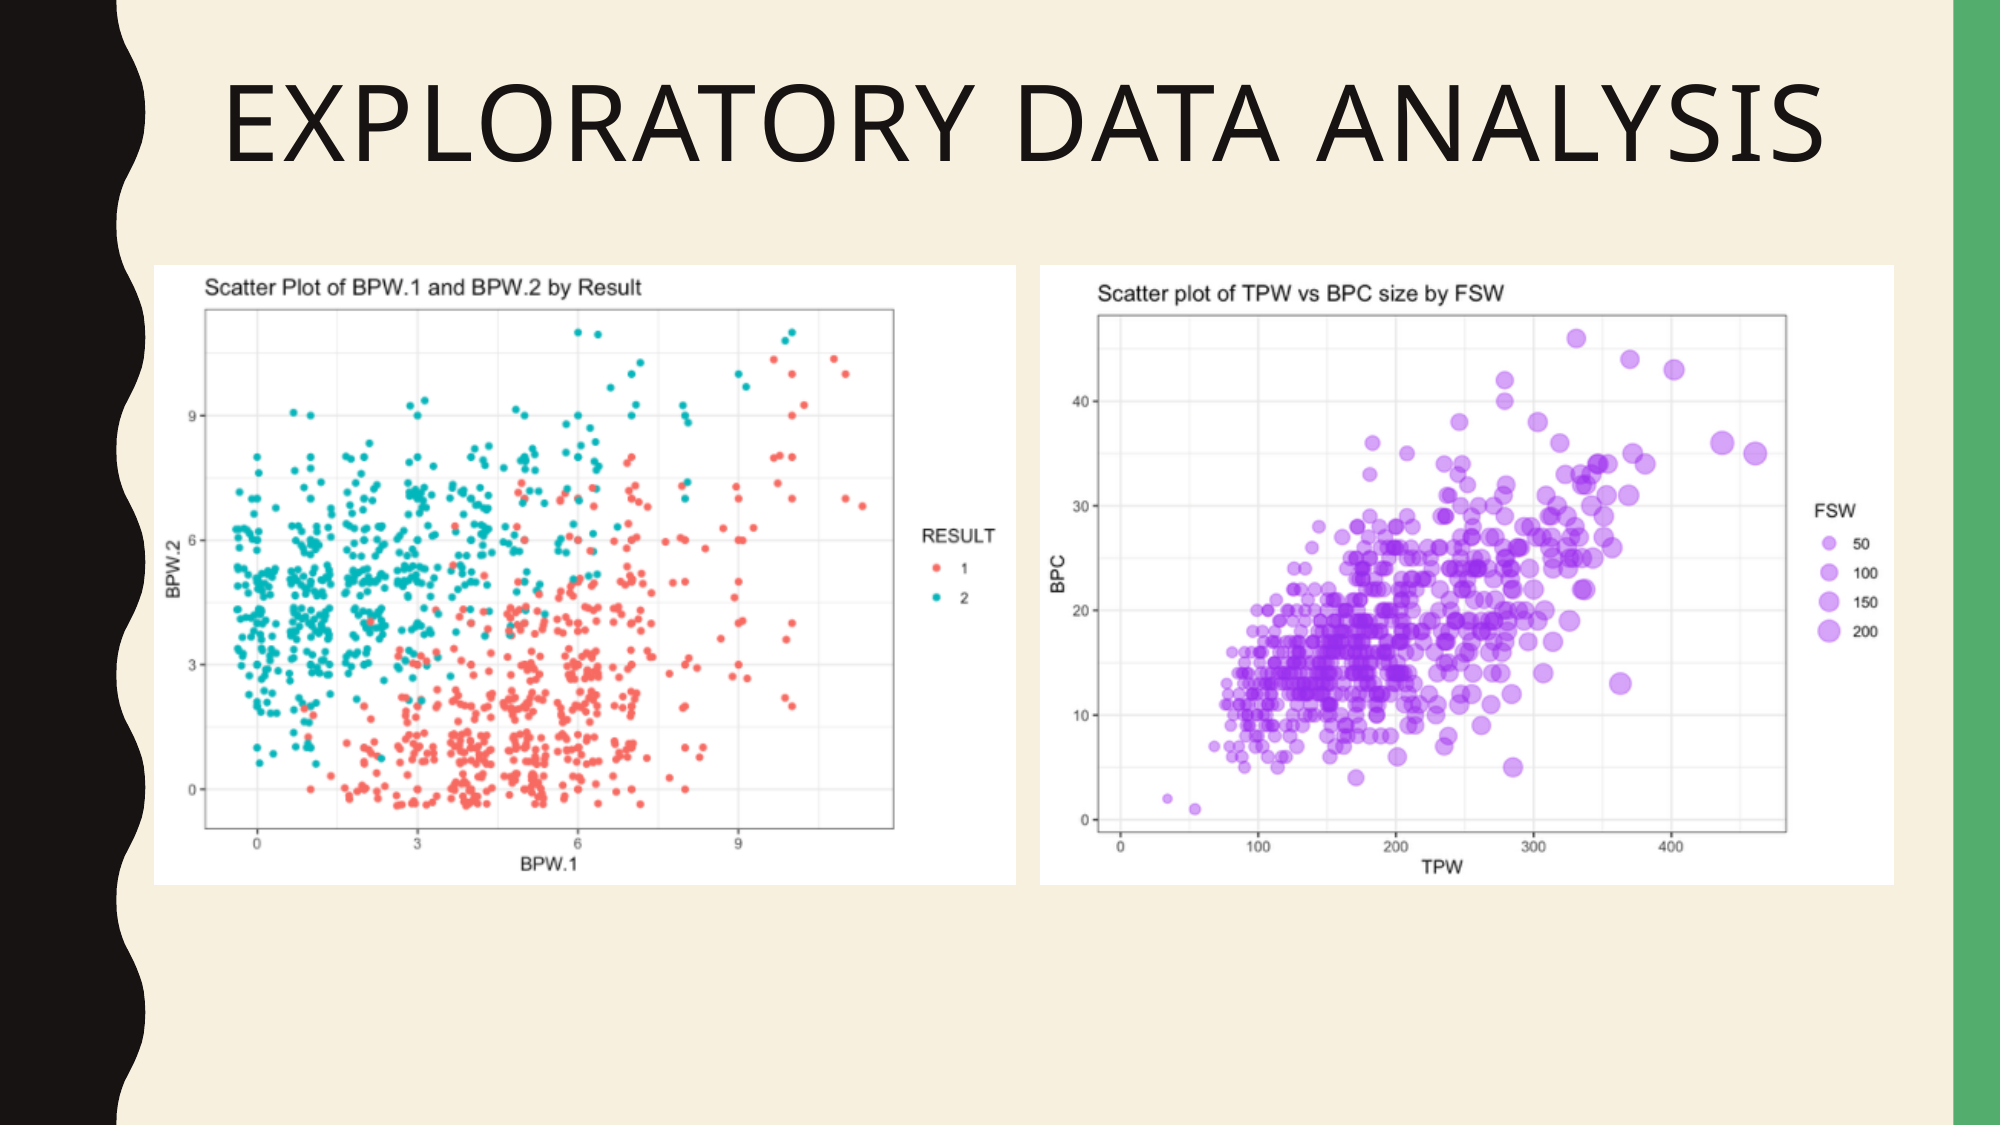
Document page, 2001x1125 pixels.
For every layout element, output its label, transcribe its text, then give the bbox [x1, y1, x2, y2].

title Exploratory Data analysIs [205, 62, 1875, 308]
picture [1040, 265, 1894, 885]
picture [154, 265, 1016, 885]
